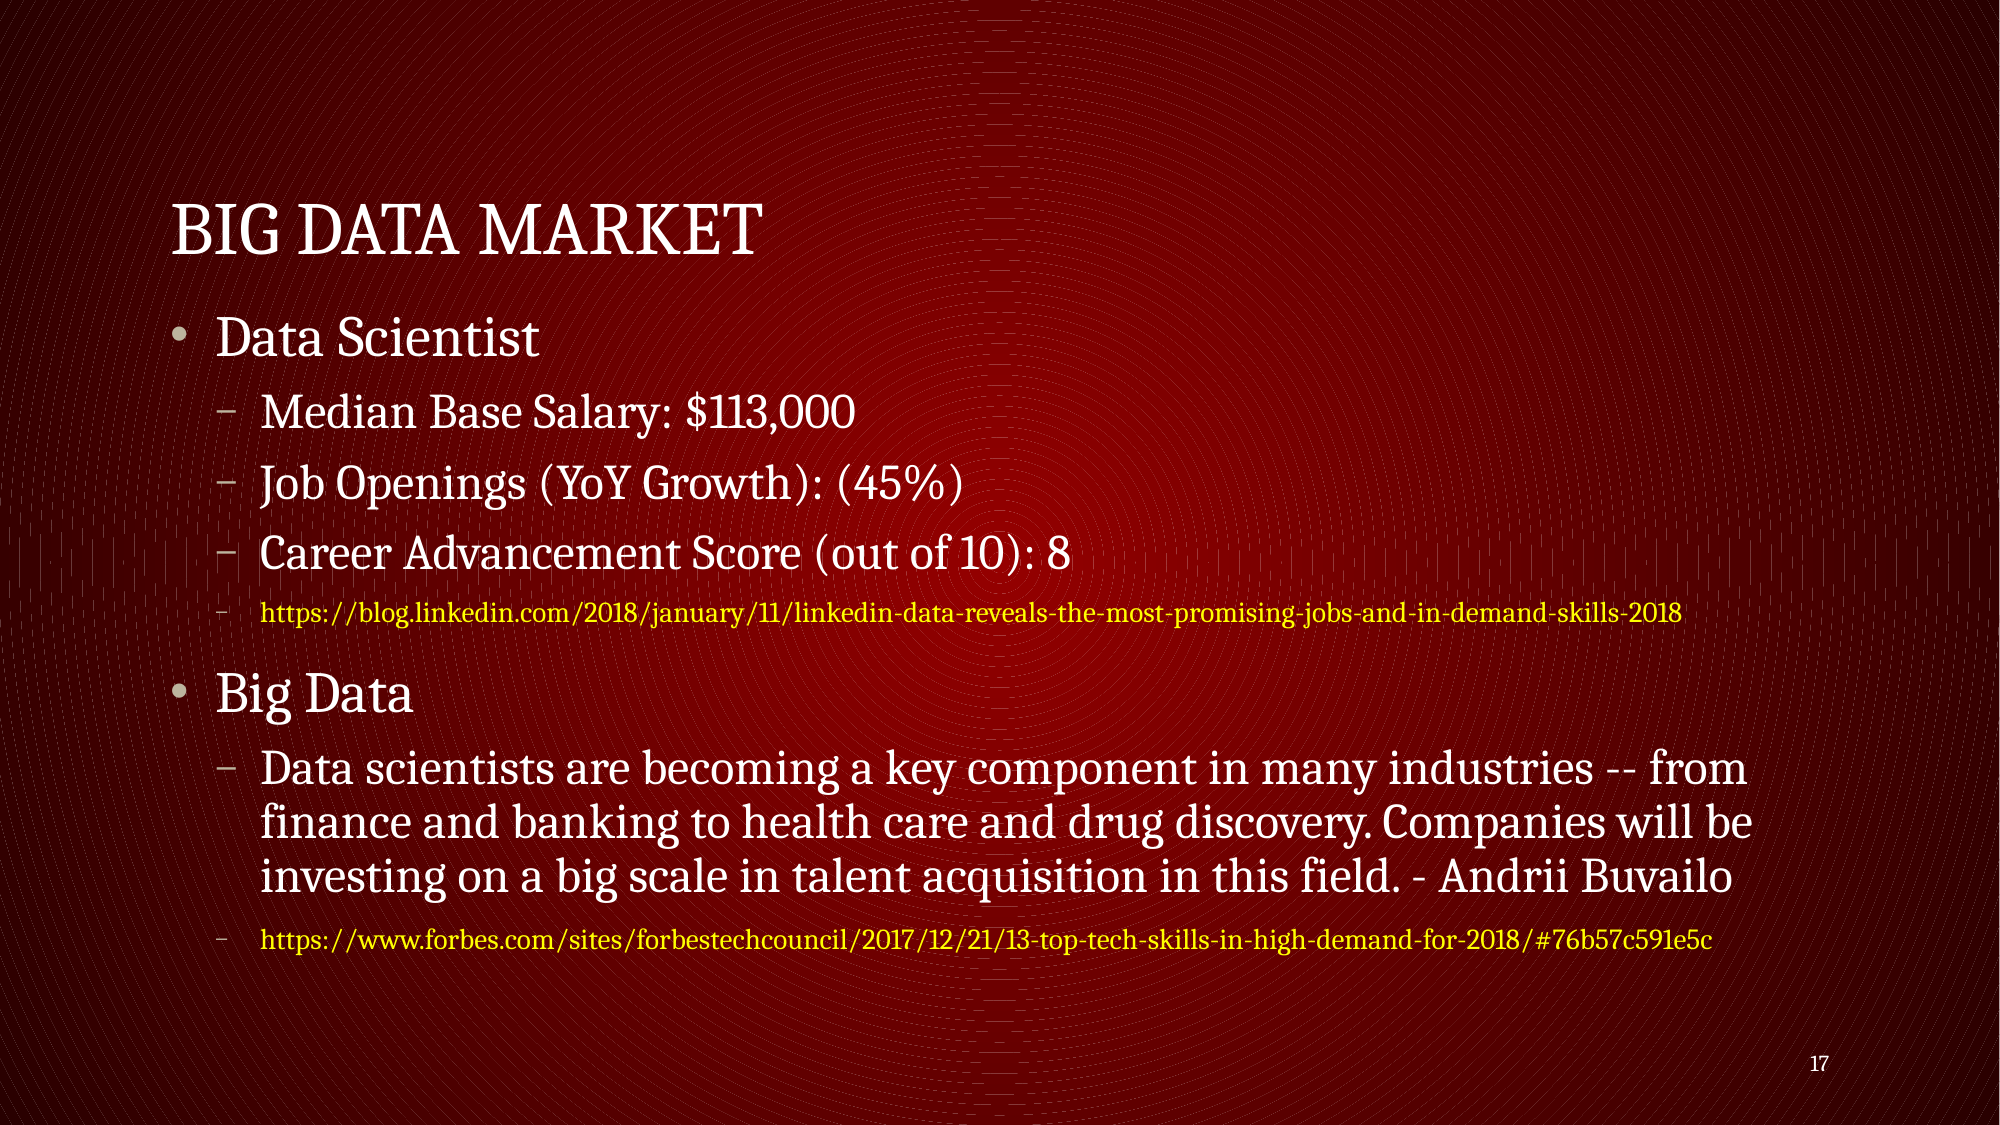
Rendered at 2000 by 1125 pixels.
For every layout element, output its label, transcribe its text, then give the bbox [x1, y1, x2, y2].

slide_number 17 [1712, 1045, 1850, 1078]
list Data Scientist Median Base Salary: $113,000 Job Openings (YoY Growth): (45%) Career Advancement Score (out of 10): 8 https://blog.linkedin.com/2018/january/11/linkedin-data-reveals-the-most-promising-jobs-and-in-demand-skills-2018 Big Data Data scientists are becoming a key component in many industries -- from finance and banking to health care and drug discovery. Companies will be investing on a big scale in talent acquisition in this field. - Andrii Buvailo https://www.forbes.com/sites/forbestechcouncil/2017/12/21/13-top-tech-skills-in-high-demand-for-2018/#76b57c591e5c [149, 295, 1850, 1030]
title Big Data Market [149, 79, 1850, 280]
